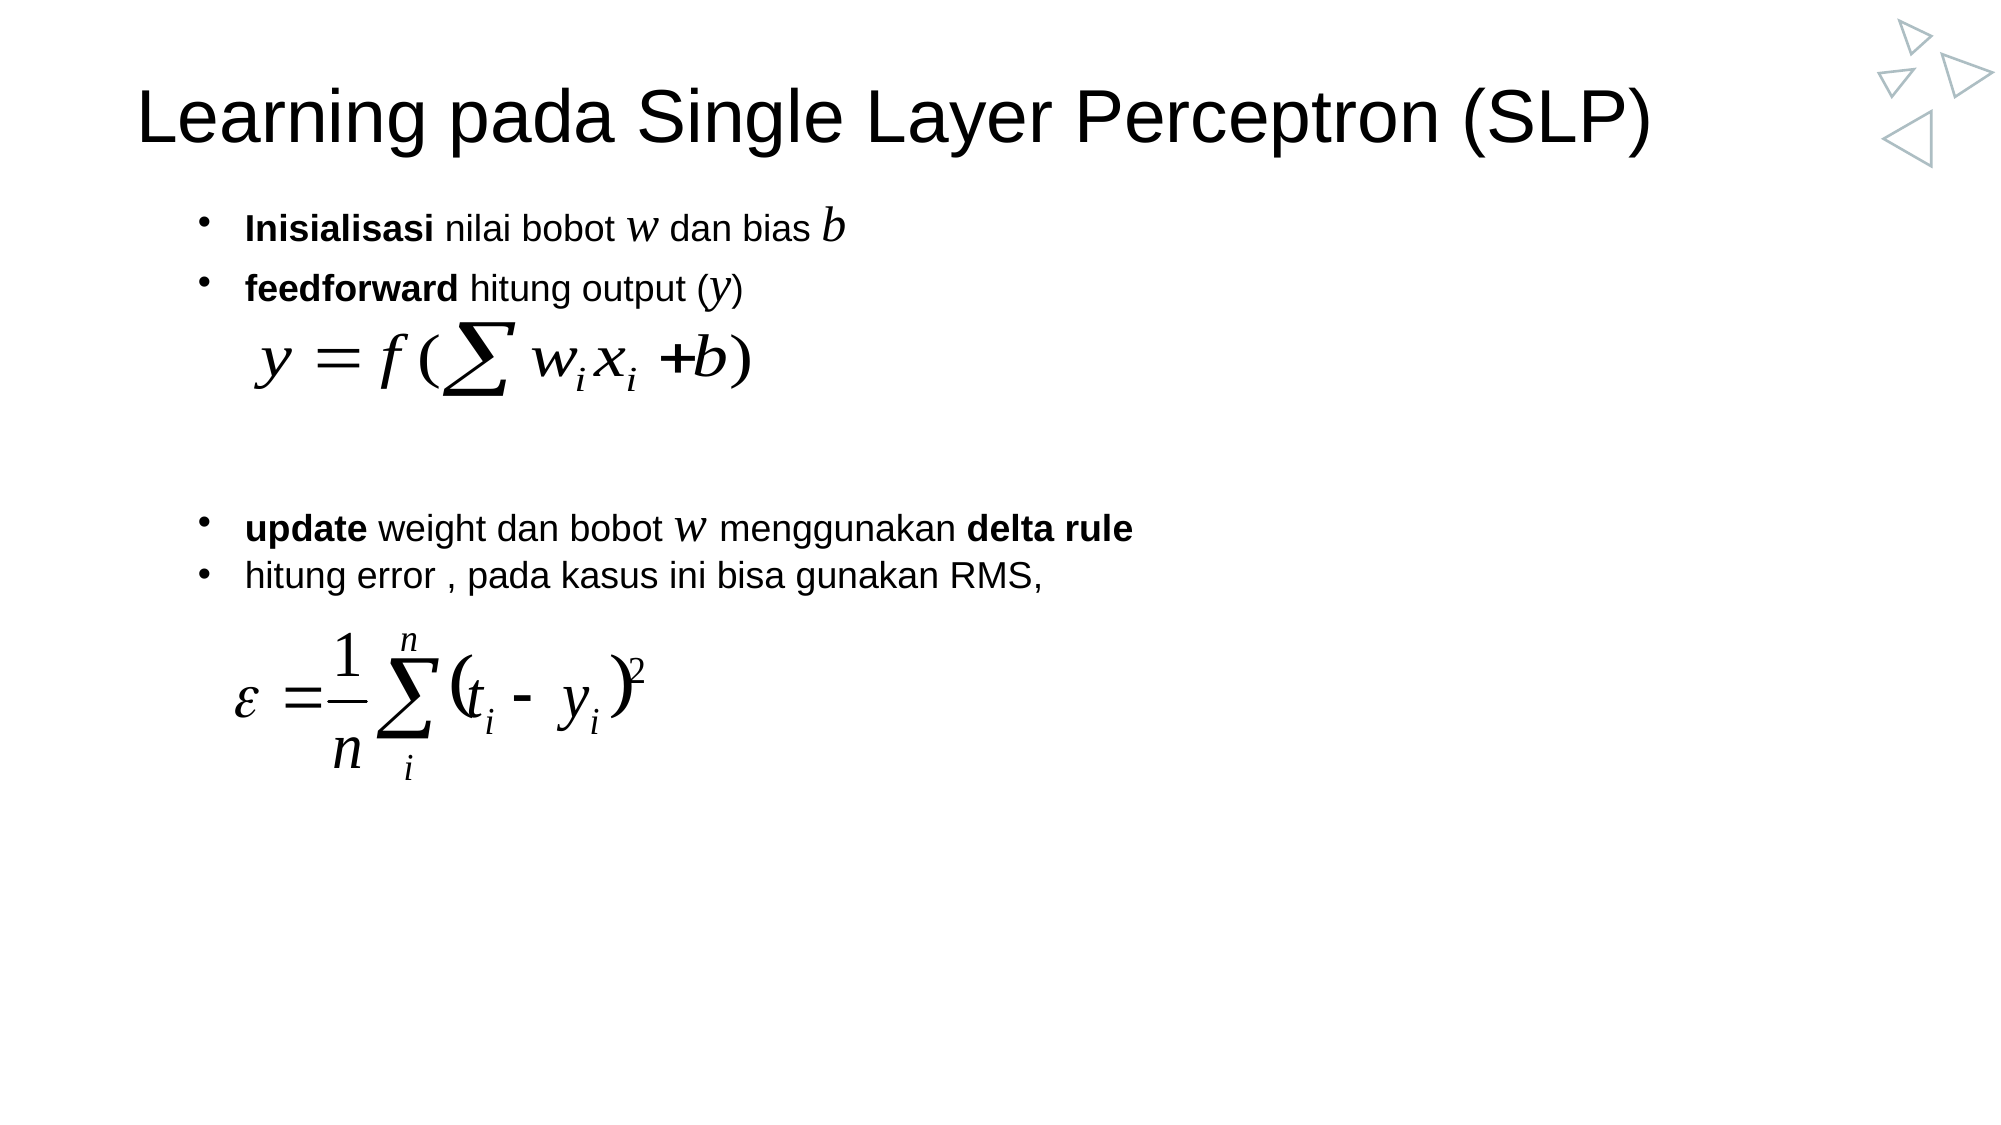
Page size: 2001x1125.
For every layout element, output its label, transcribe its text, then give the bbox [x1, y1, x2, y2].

text_box Learning pada Single Layer Perceptron (SLP) [121, 60, 1670, 165]
text_box Inisialisasi nilai bobot w dan bias b feedforward hitung output (y) update weight dan bobot w menggunakan delta rule hitung error , pada kasus ini bisa gunakan RMS, [183, 183, 1242, 739]
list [242, 311, 764, 412]
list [224, 608, 665, 794]
